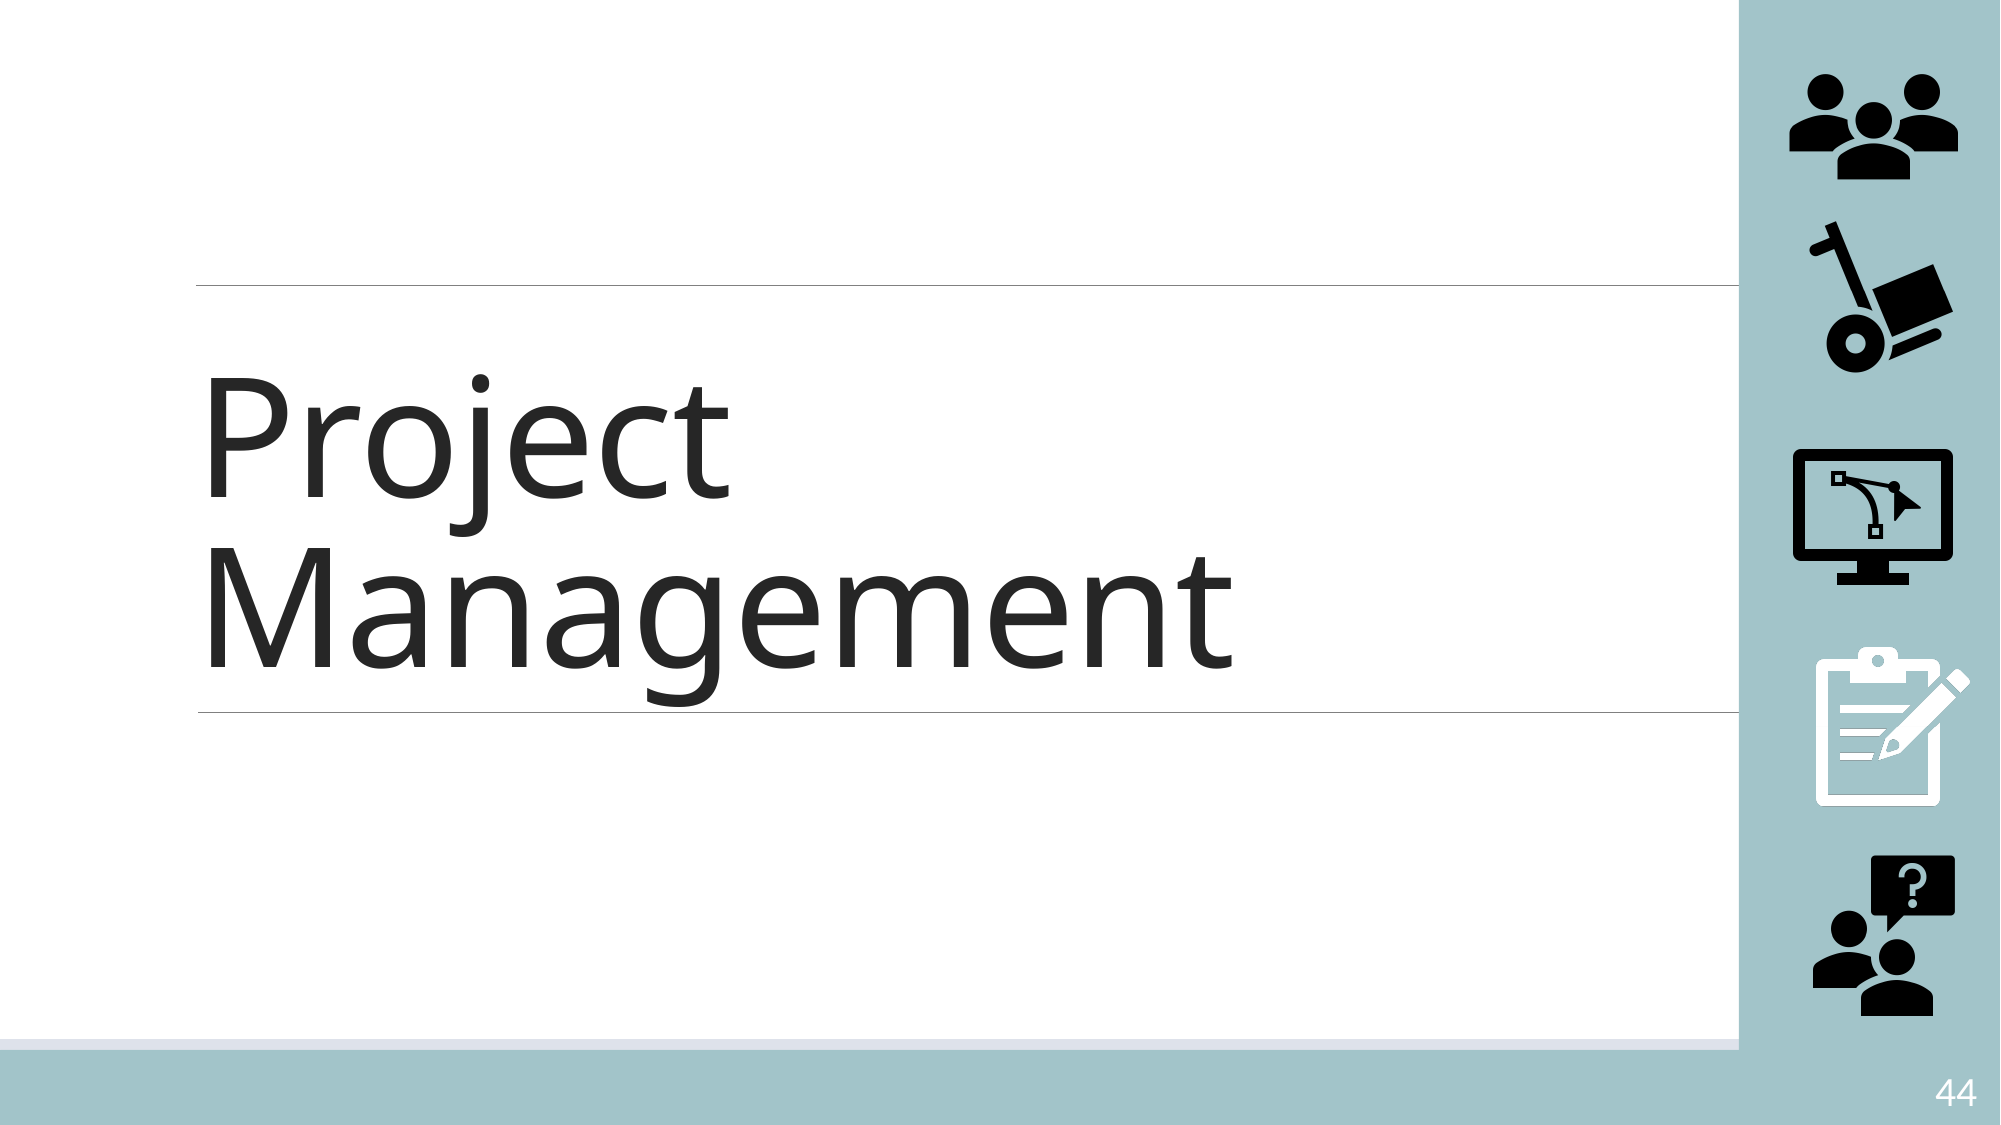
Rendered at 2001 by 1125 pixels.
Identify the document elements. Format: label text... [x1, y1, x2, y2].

picture [1787, 838, 1981, 1032]
picture [1776, 30, 1970, 387]
title Project Management [180, 124, 1830, 710]
picture [1777, 418, 1970, 611]
picture [1788, 630, 1981, 823]
text_box [1738, 0, 2000, 1125]
text_box 44 [1777, 1059, 1993, 1120]
